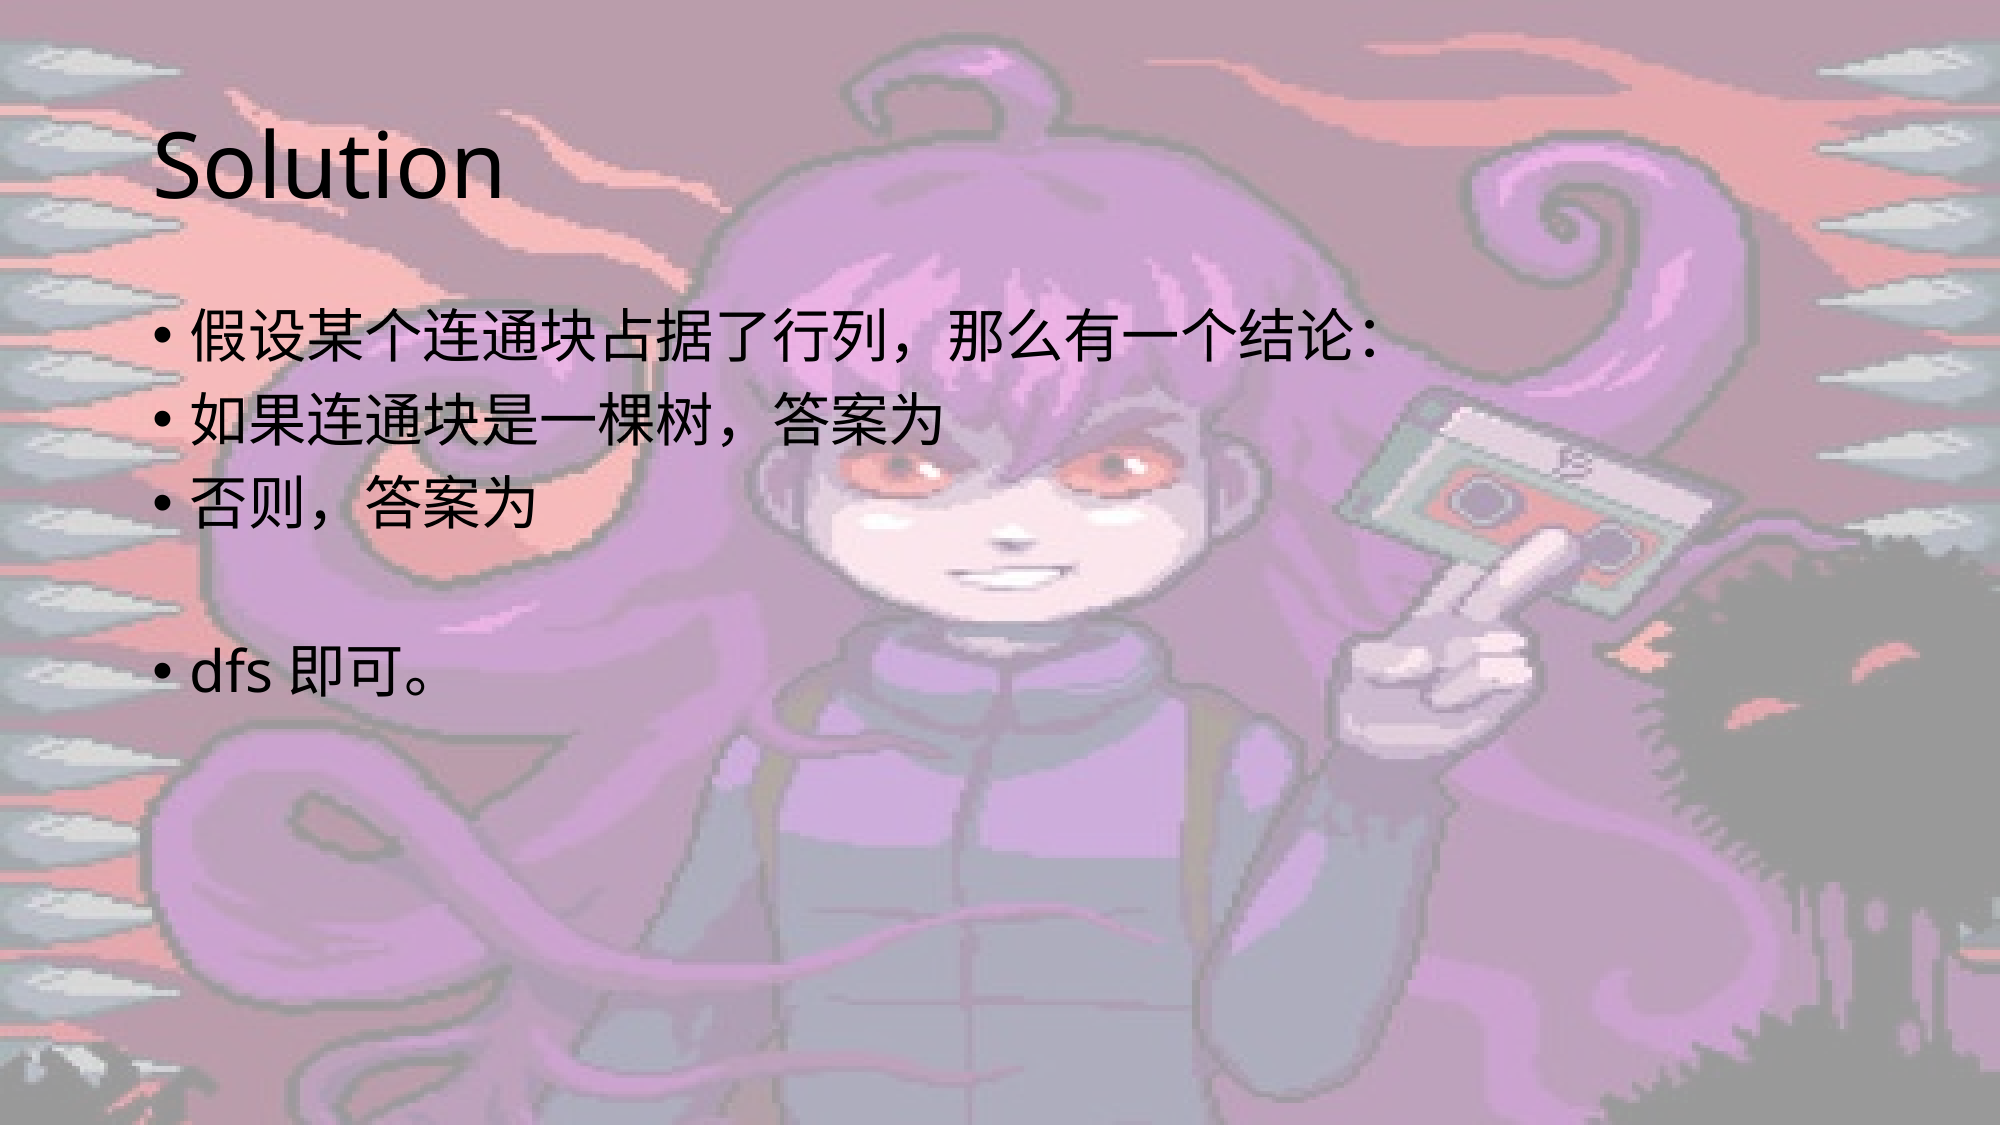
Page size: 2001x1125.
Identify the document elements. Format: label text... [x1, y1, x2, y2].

title Solution [137, 59, 1863, 278]
